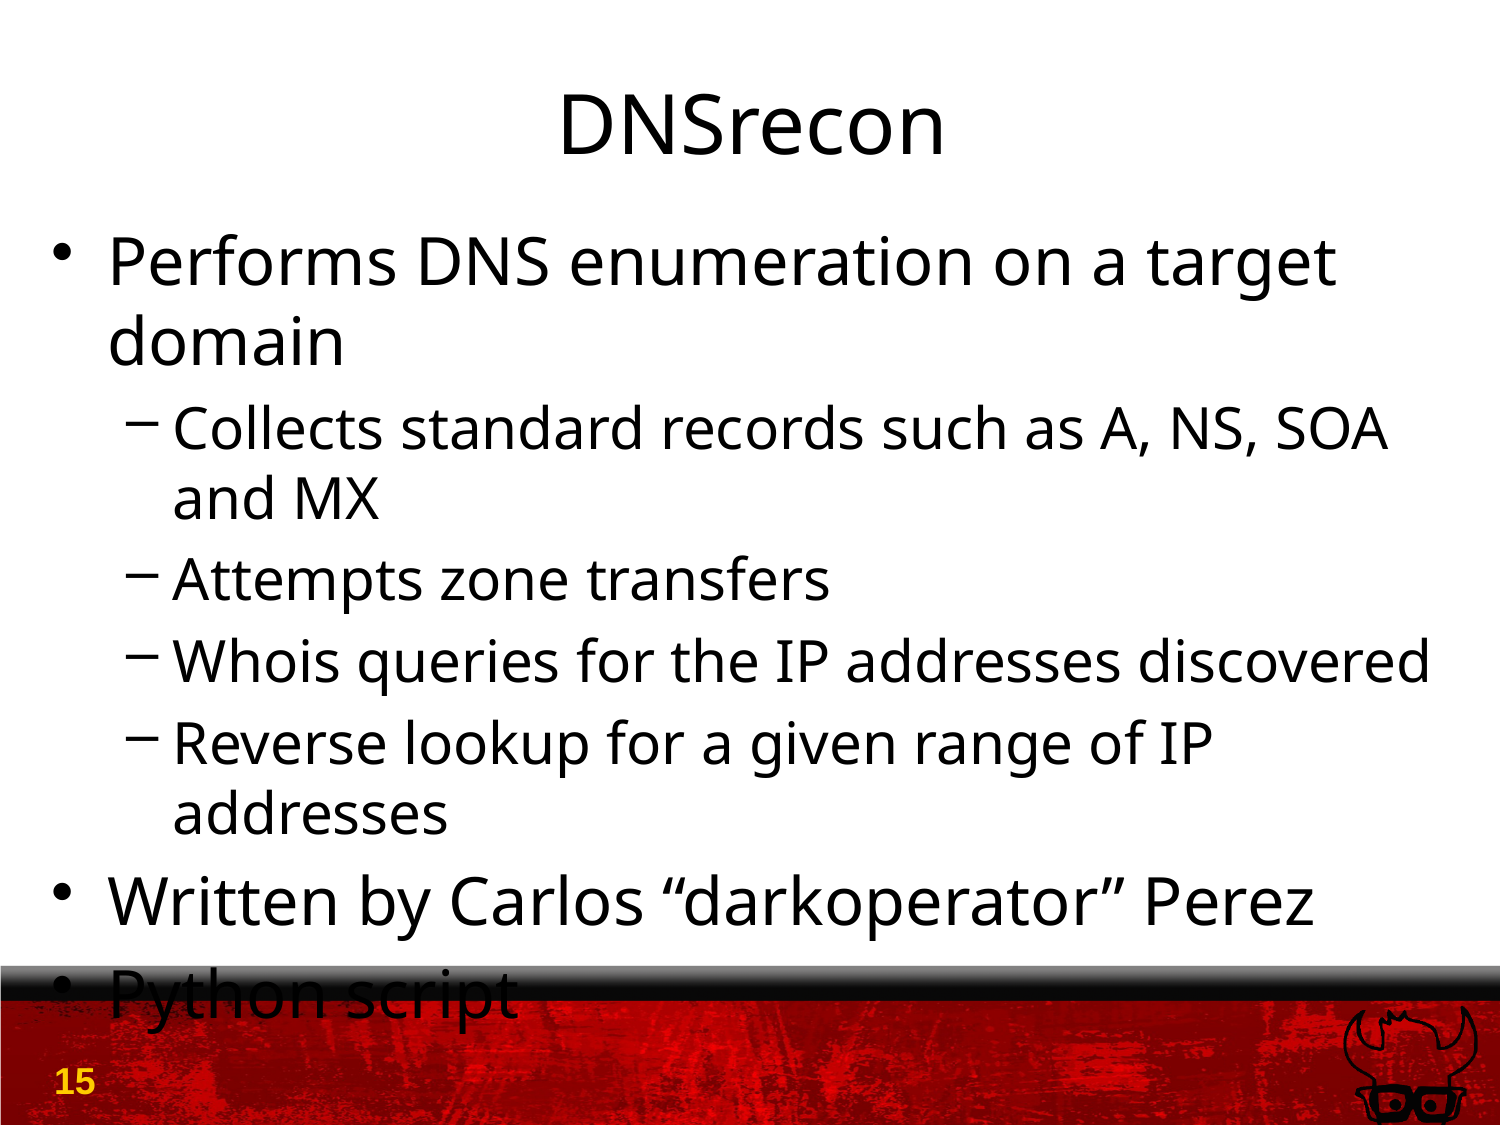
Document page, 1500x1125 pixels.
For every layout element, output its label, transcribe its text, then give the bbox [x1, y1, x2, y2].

title DNSrecon [35, 24, 1469, 219]
picture [0, 282, 1500, 1125]
list Performs DNS enumeration on a target domain Collects standard records such as A, NS, SOA and MX Attempts zone transfers Whois queries for the IP addresses discovered Reverse lookup for a given range of IP addresses Written by Carlos “darkoperator” Perez Python script [35, 211, 1462, 987]
